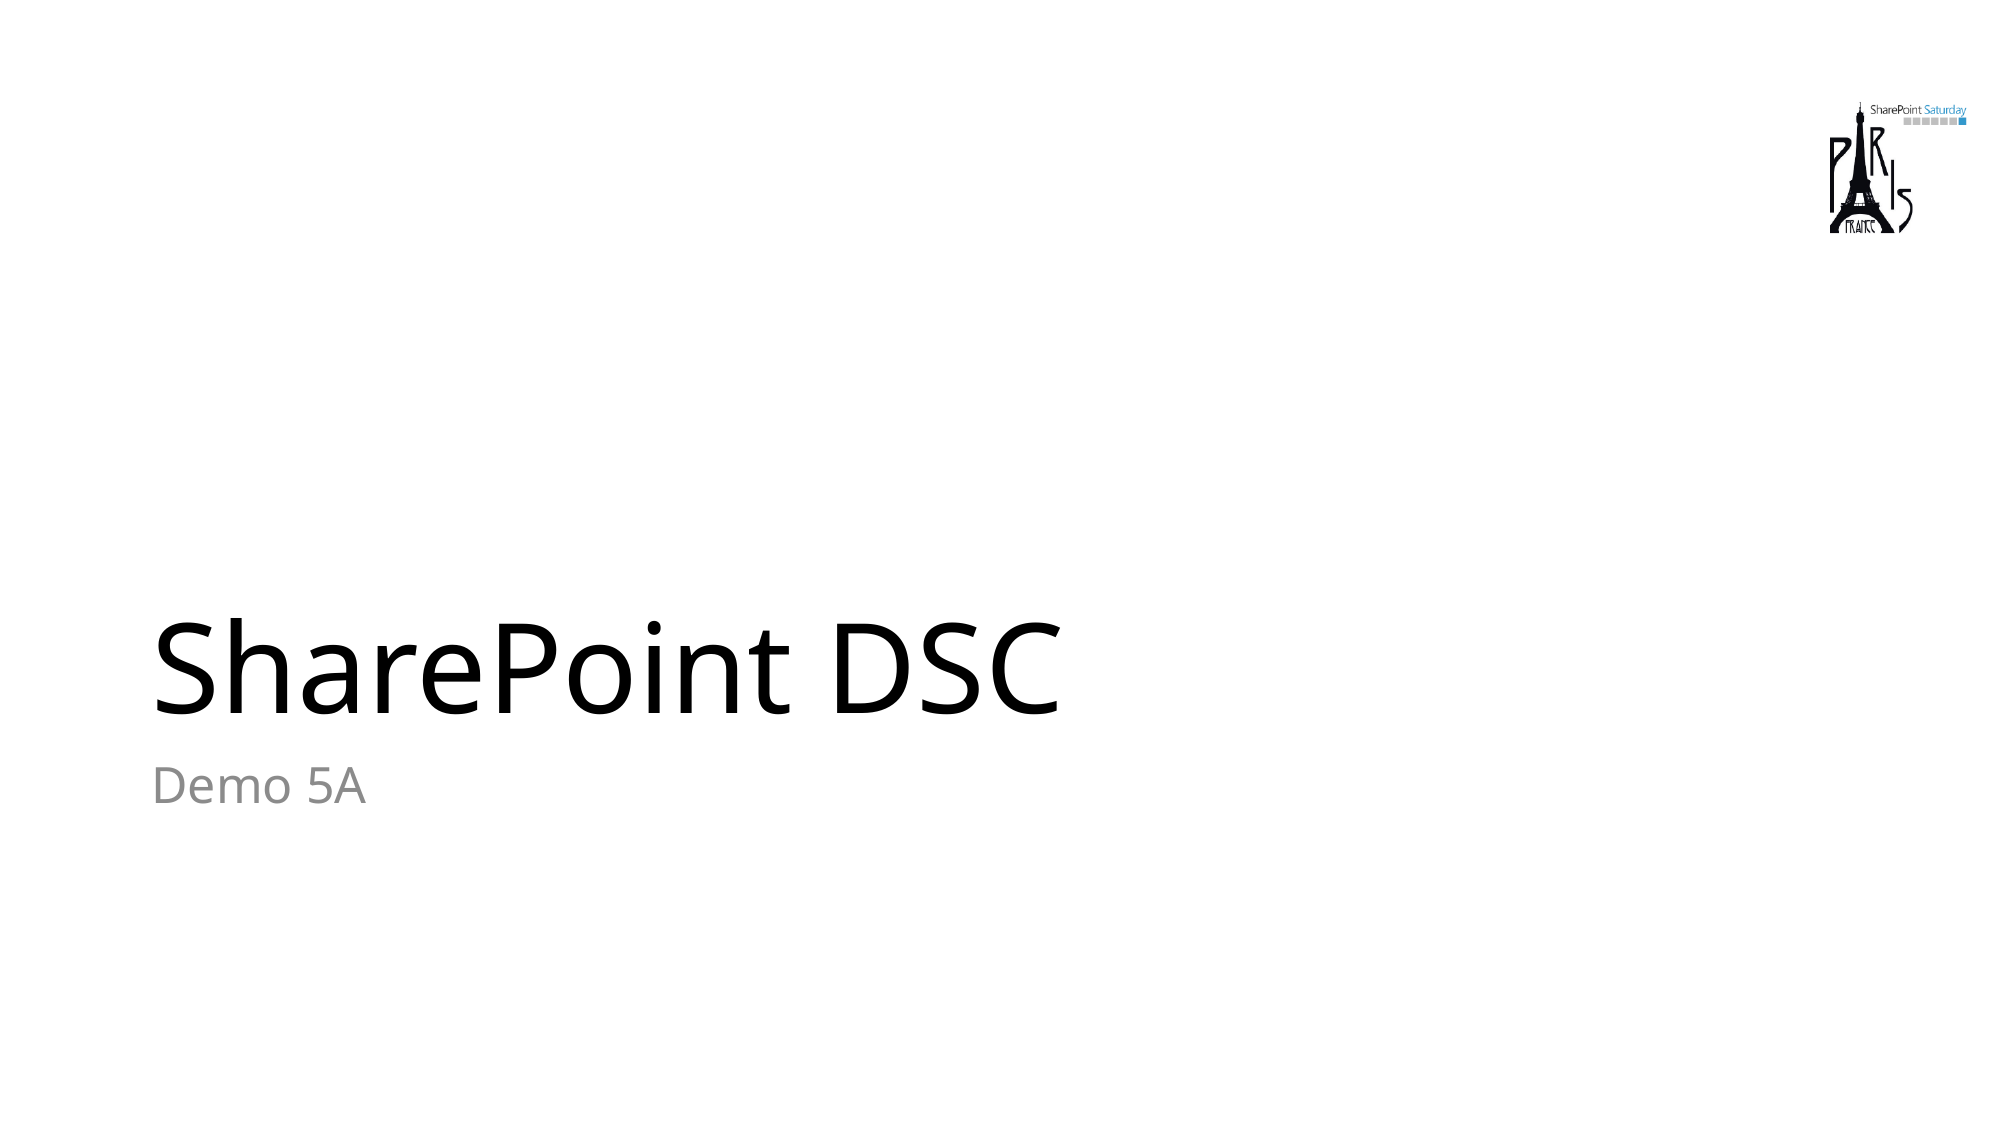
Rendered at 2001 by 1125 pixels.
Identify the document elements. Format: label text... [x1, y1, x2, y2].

picture [1830, 100, 1967, 237]
title SharePoint DSC [136, 280, 1862, 749]
list Demo 5A [136, 752, 1862, 999]
